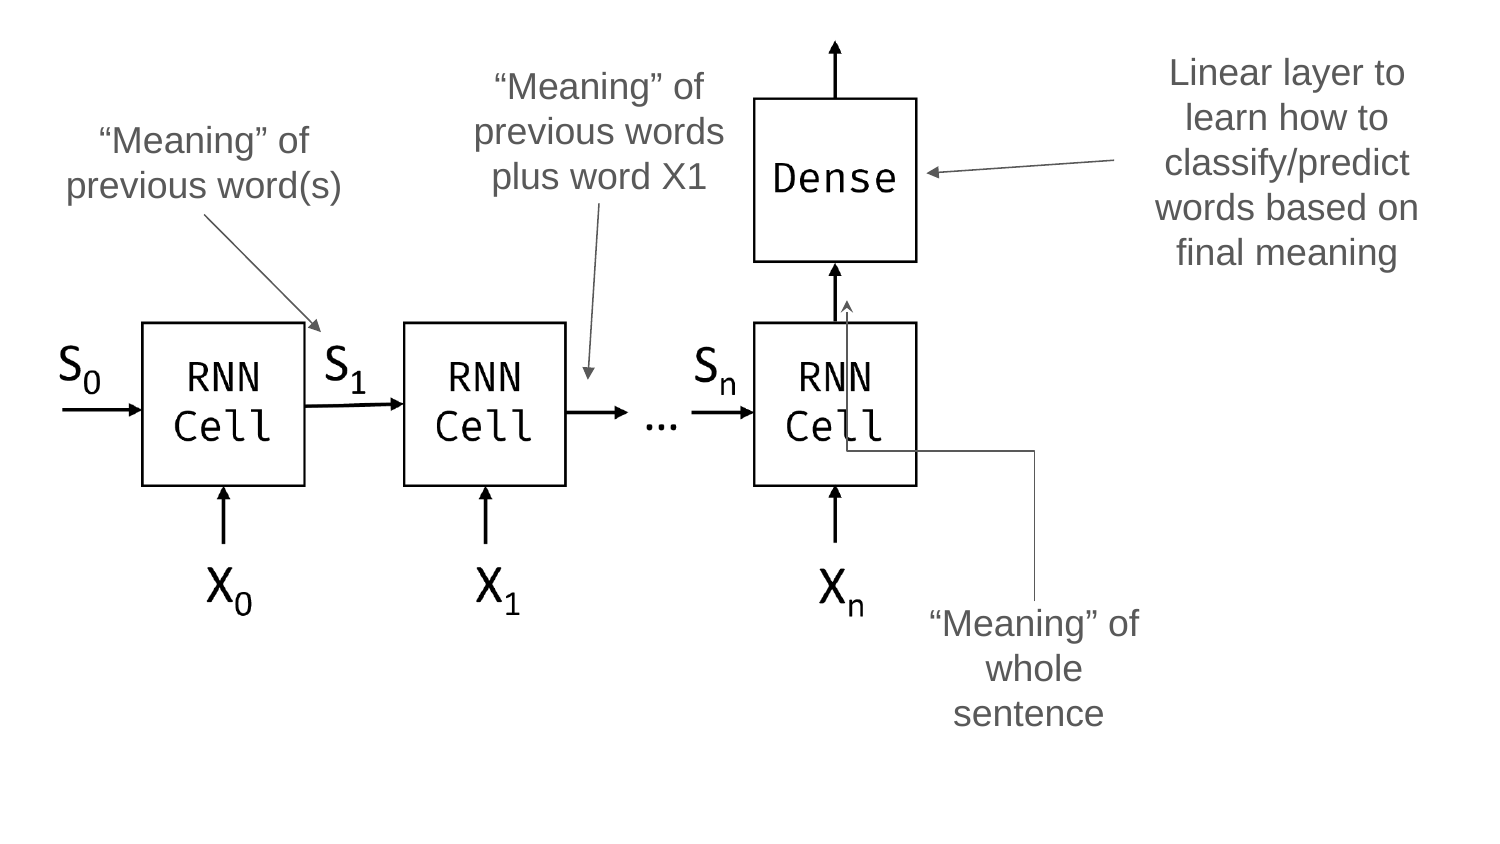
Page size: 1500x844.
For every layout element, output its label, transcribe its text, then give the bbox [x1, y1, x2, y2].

text_box Linear layer to learn how to classify/predict words based on final meaning [1114, 64, 1461, 256]
text_box “Meaning” of whole sentence [890, 601, 1179, 731]
picture [24, 24, 1070, 651]
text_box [789, 356, 1092, 545]
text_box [587, 203, 600, 380]
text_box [203, 214, 322, 333]
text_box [926, 160, 1115, 174]
